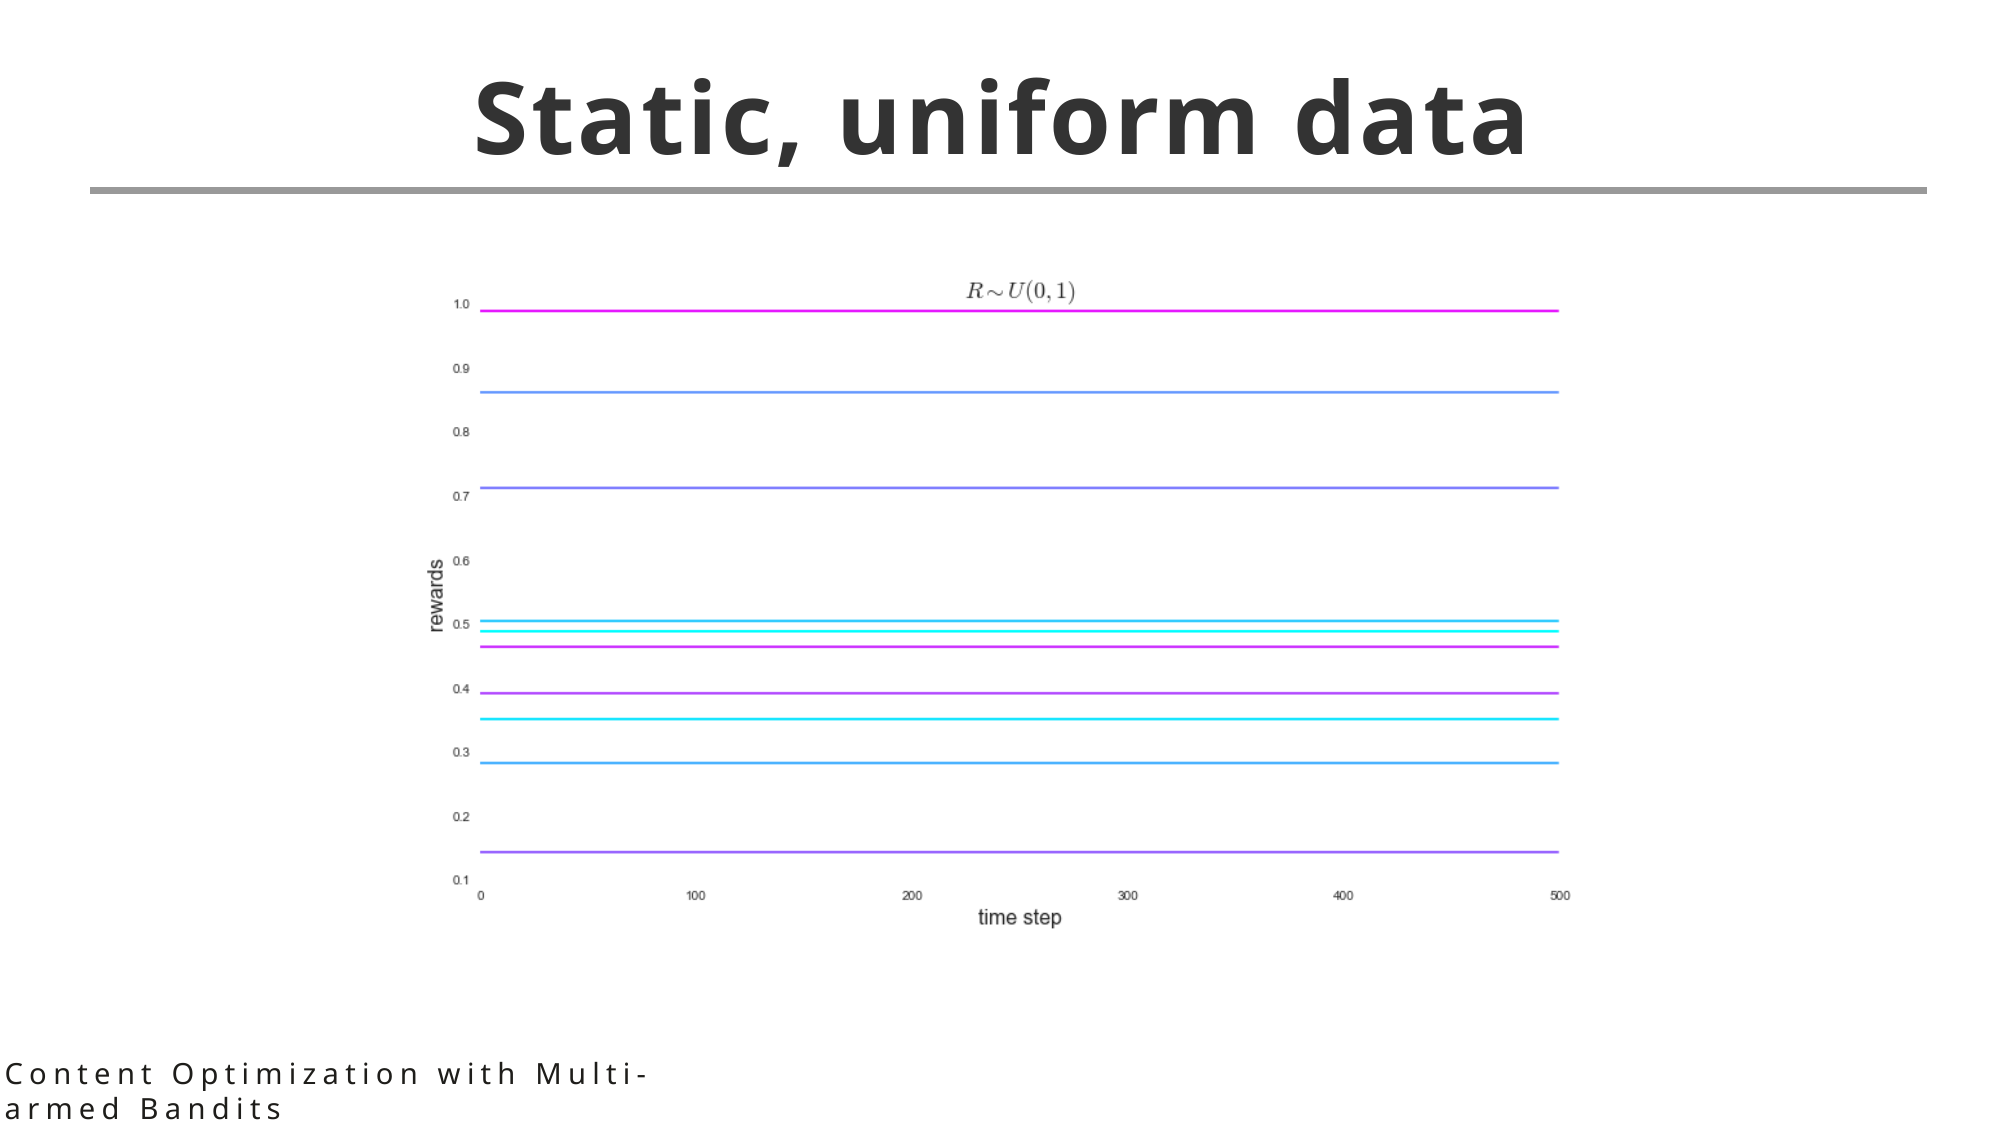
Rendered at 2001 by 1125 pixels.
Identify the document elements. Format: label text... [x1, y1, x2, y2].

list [306, 231, 1700, 975]
title Static, uniform data [113, 39, 1892, 179]
